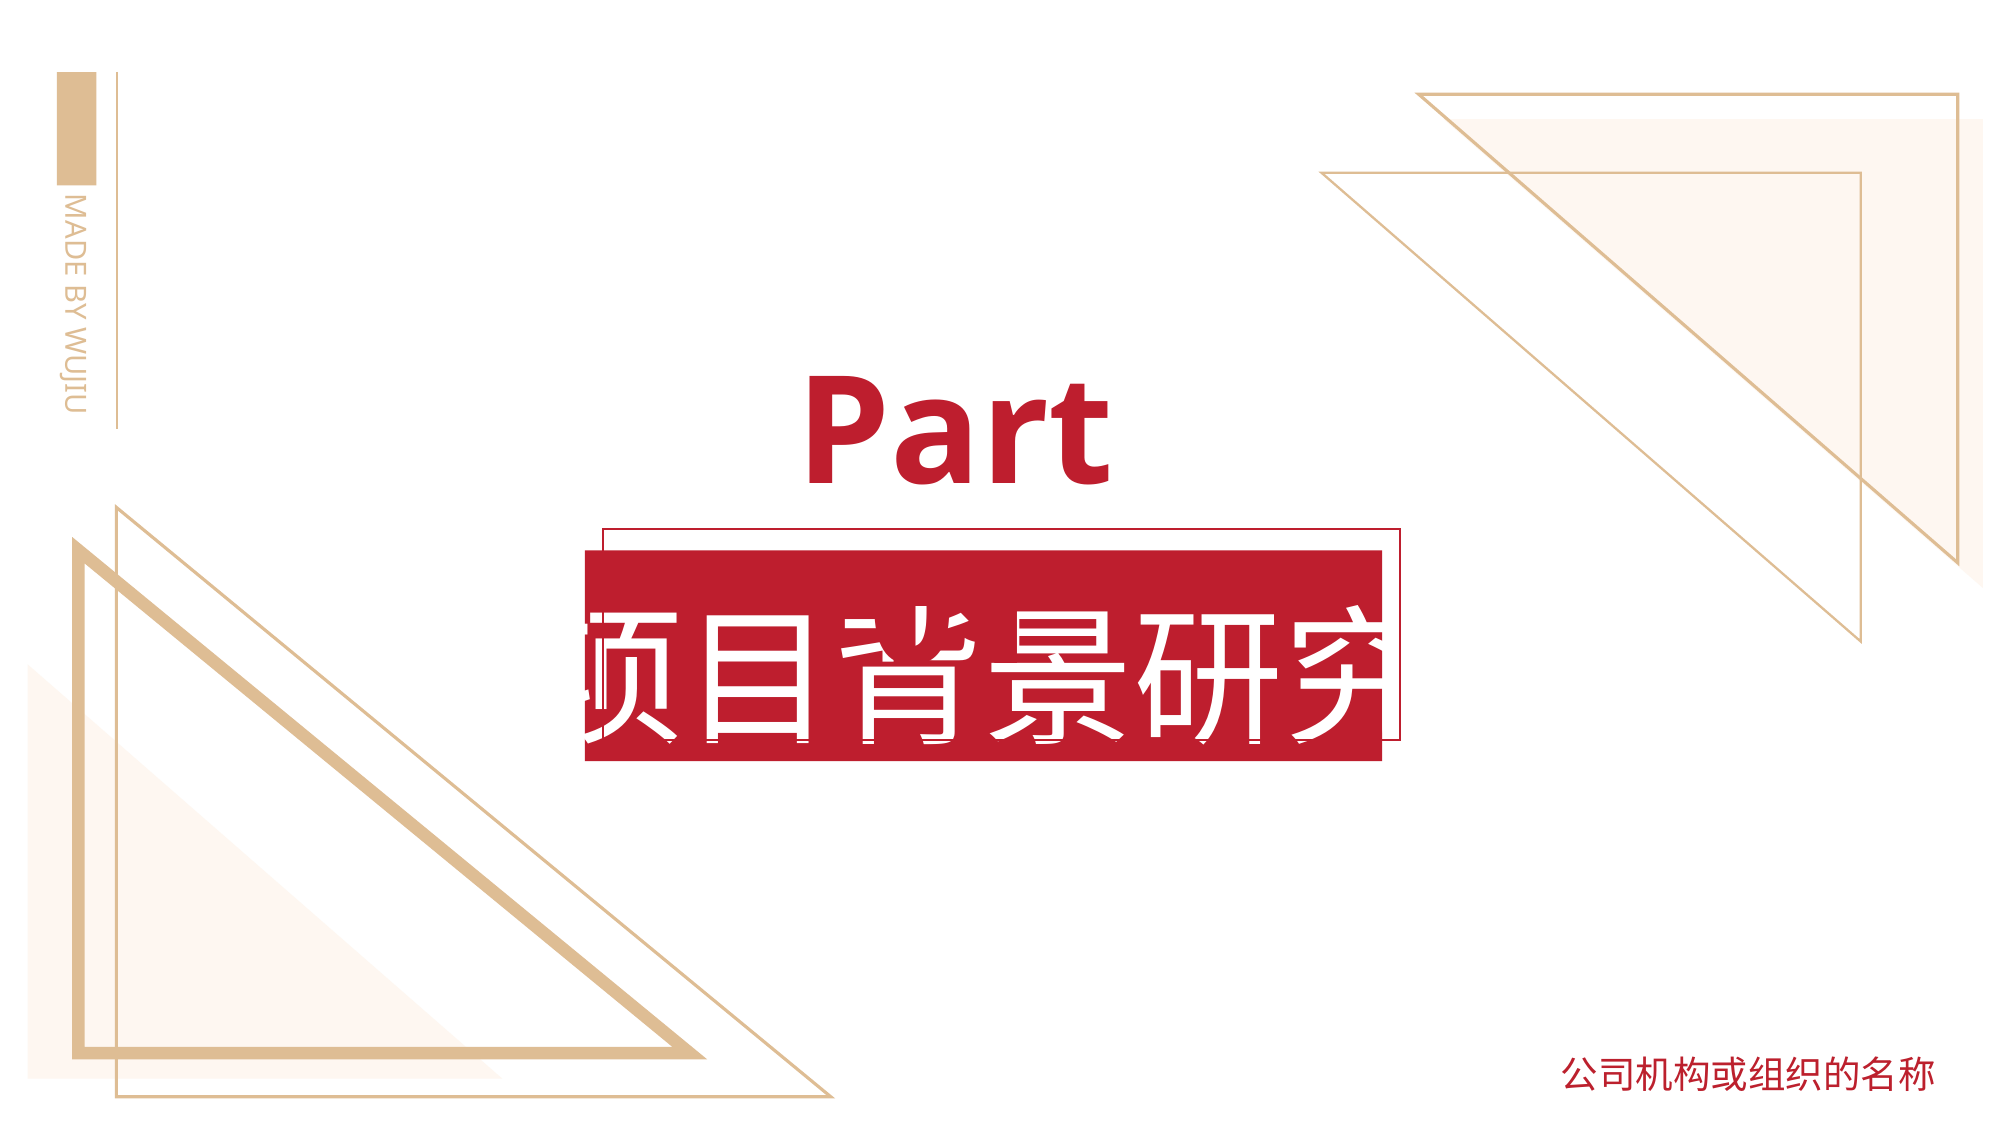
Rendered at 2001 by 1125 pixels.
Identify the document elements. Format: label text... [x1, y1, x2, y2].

text_box [26, 662, 115, 1080]
text_box 公司机构或组织的名称 [1545, 1044, 1951, 1104]
text_box Part 01 [741, 325, 1169, 528]
text_box [115, 505, 834, 1098]
text_box [77, 548, 693, 1055]
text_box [584, 528, 1401, 773]
text_box [1862, 118, 1984, 591]
text_box [1415, 93, 1959, 566]
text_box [51, 71, 117, 430]
text_box [1318, 171, 1862, 644]
